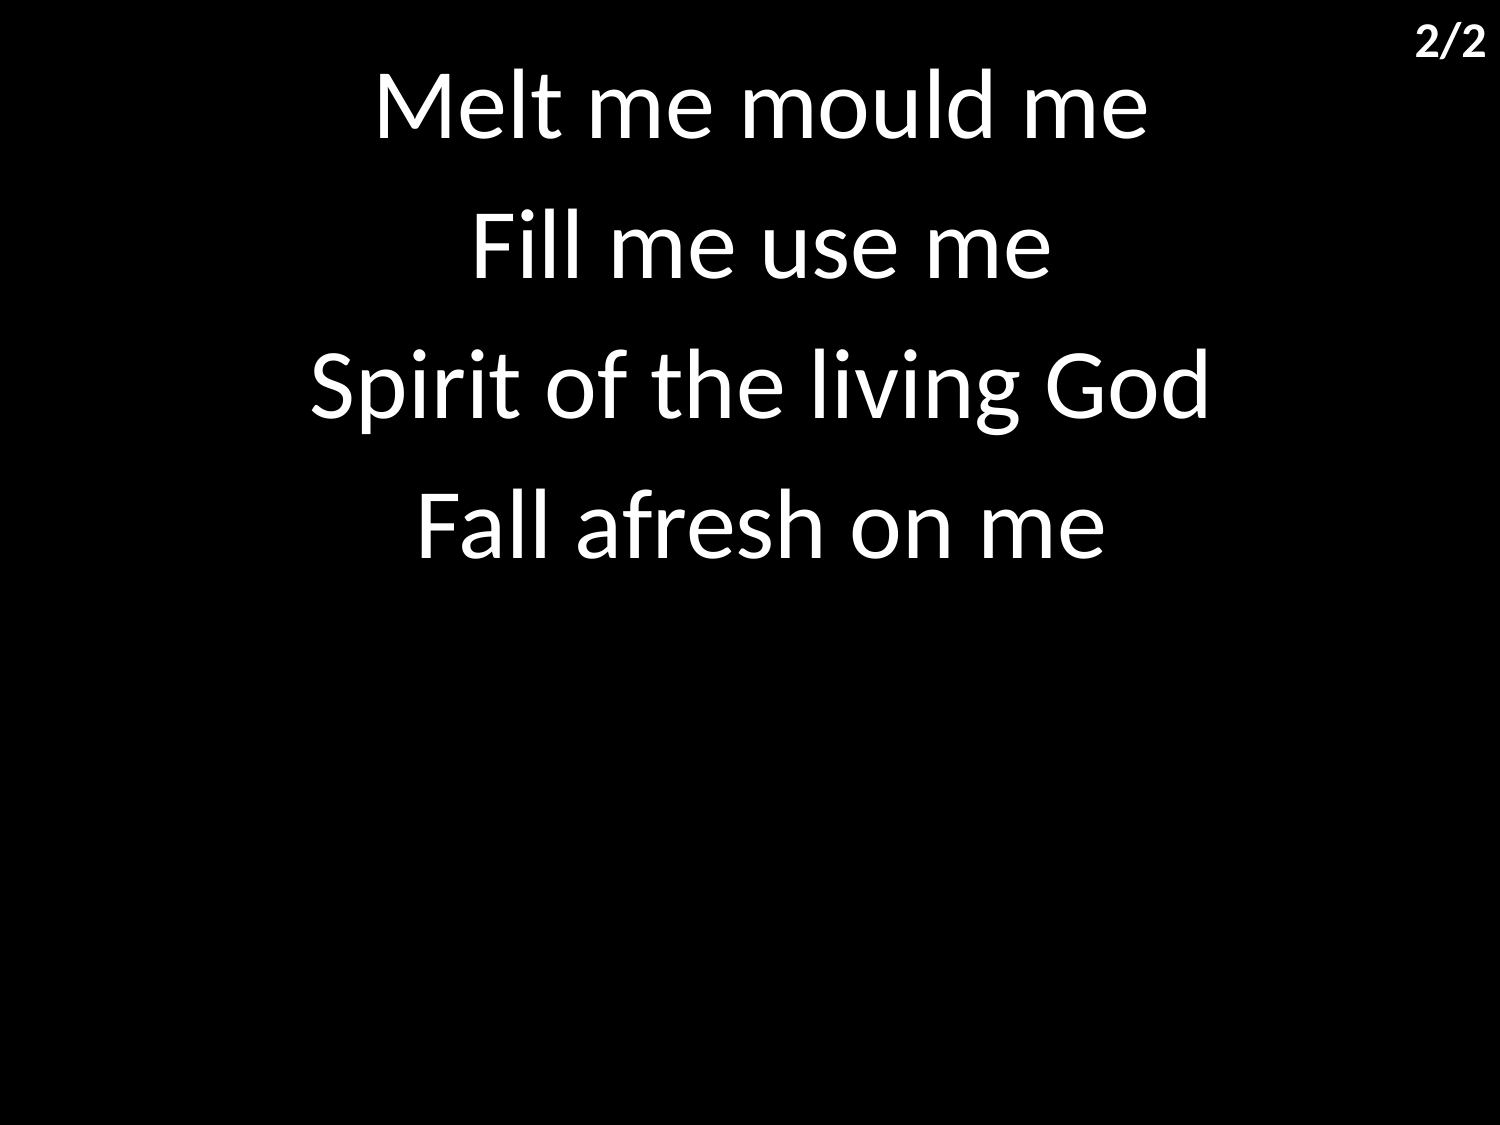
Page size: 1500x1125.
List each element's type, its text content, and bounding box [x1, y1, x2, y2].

subtitle Melt me mould me Fill me use me Spirit of the living God Fall afresh on me [53, 30, 1471, 1094]
text_box 2/2 [1399, 0, 1500, 75]
